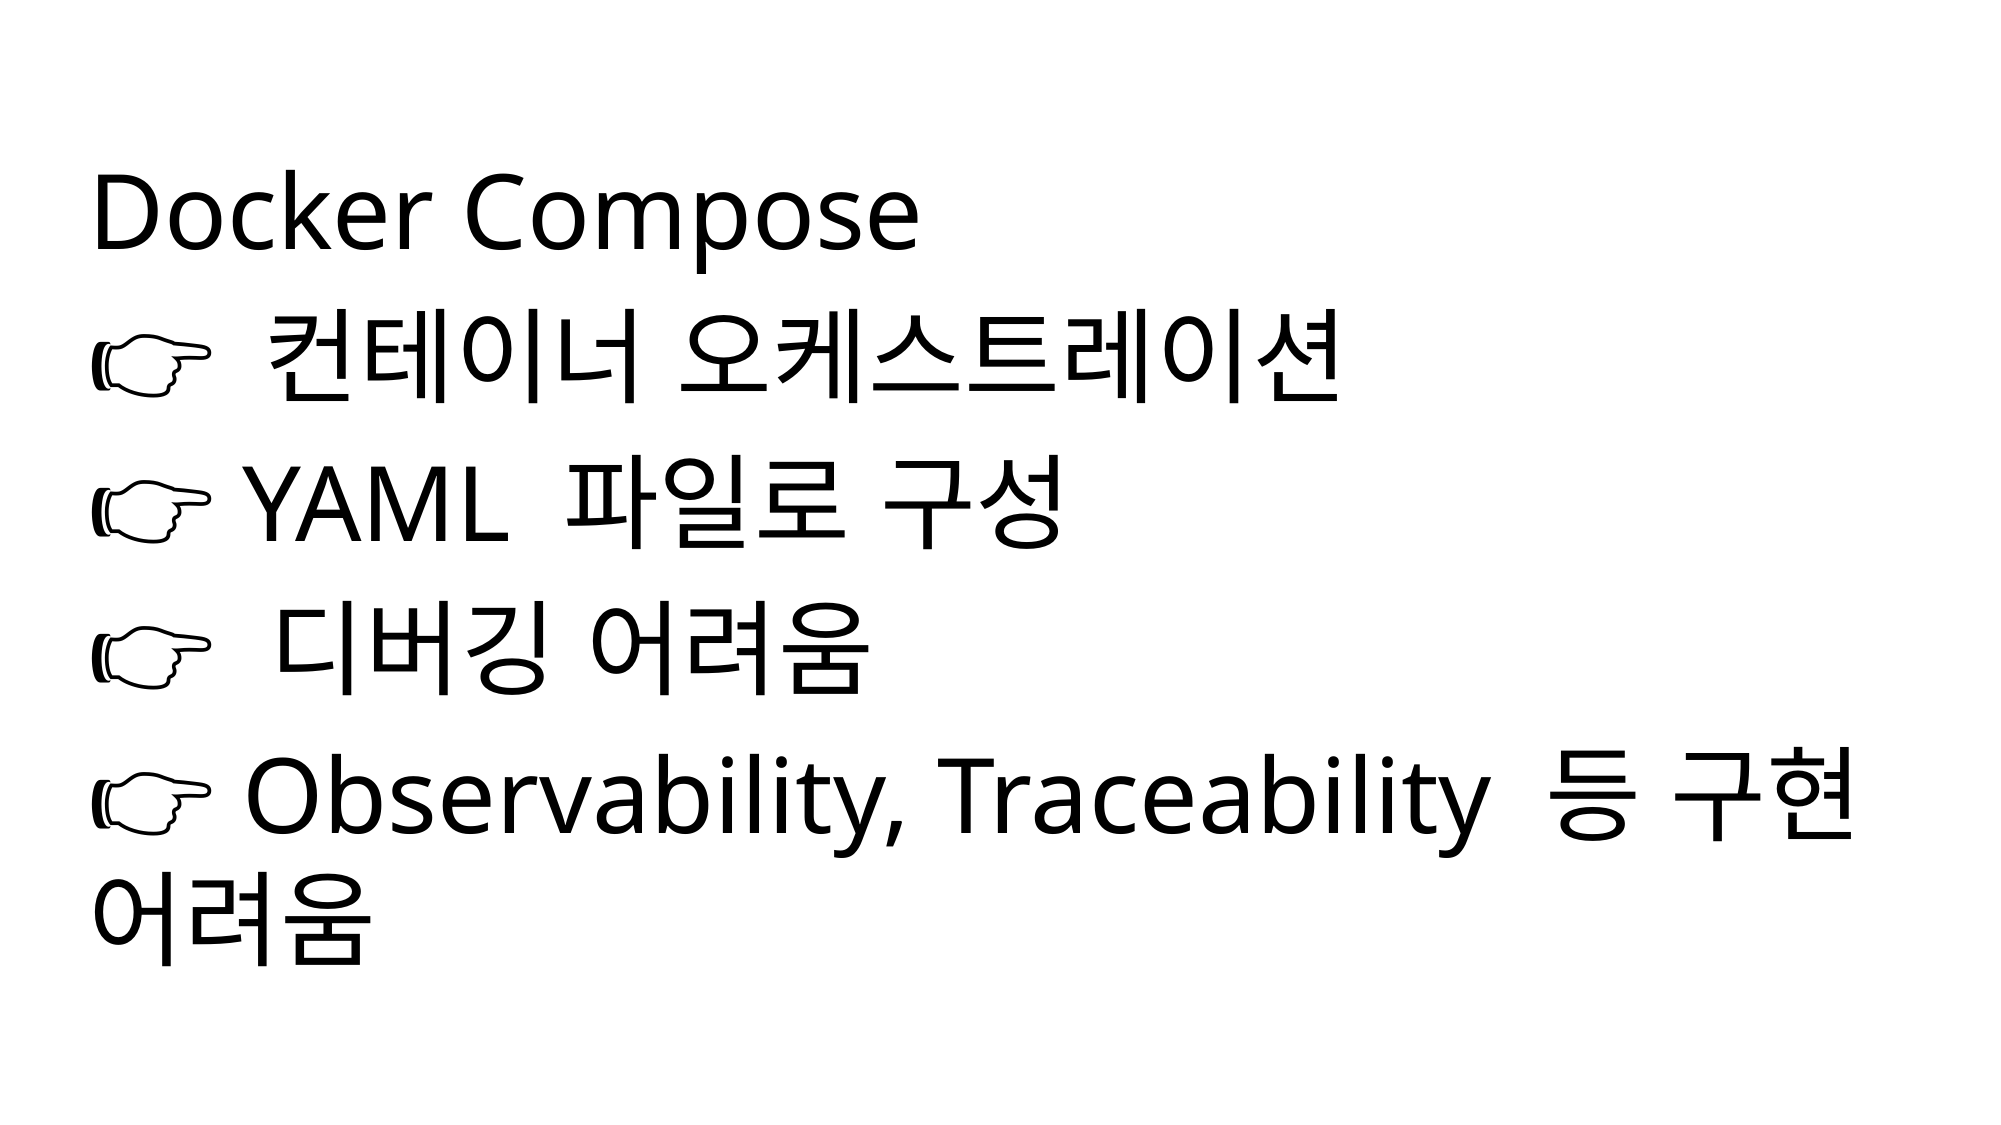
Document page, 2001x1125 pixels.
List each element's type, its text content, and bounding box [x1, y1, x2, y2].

list Docker Compose 👉 컨테이너 오케스트레이션 👉 YAML 파일로 구성 👉 디버깅 어려움 👉 Observability, Traceability 등 구현 어려움 [88, 196, 2000, 929]
